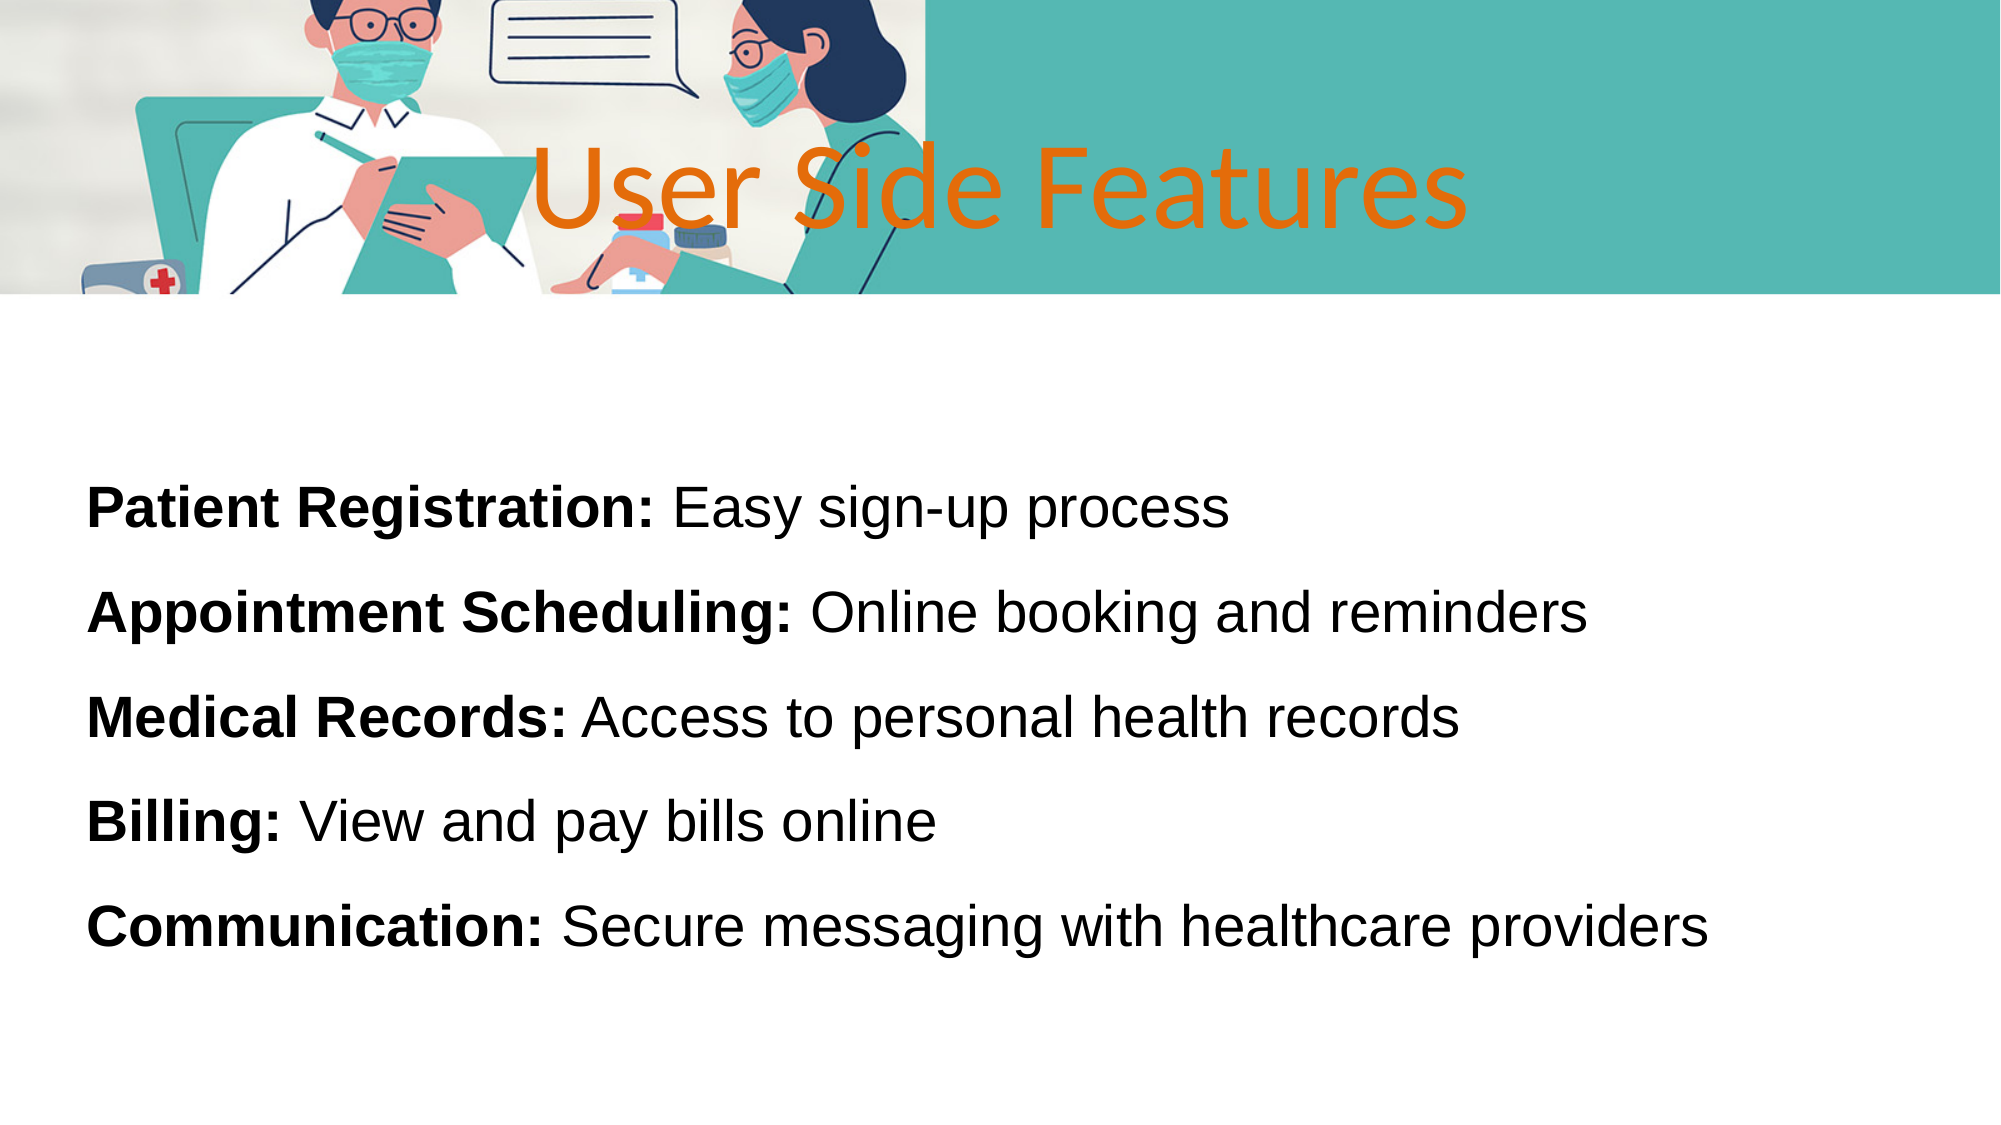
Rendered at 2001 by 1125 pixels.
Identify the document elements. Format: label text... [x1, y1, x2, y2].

list Patient Registration: Easy sign-up process Appointment Scheduling: Online booking and reminders Medical Records: Access to personal health records Billing: View and pay bills online Communication: Secure messaging with healthcare providers [70, 369, 1842, 1023]
picture [0, 0, 2001, 1125]
title User Side Features [131, 94, 1869, 262]
